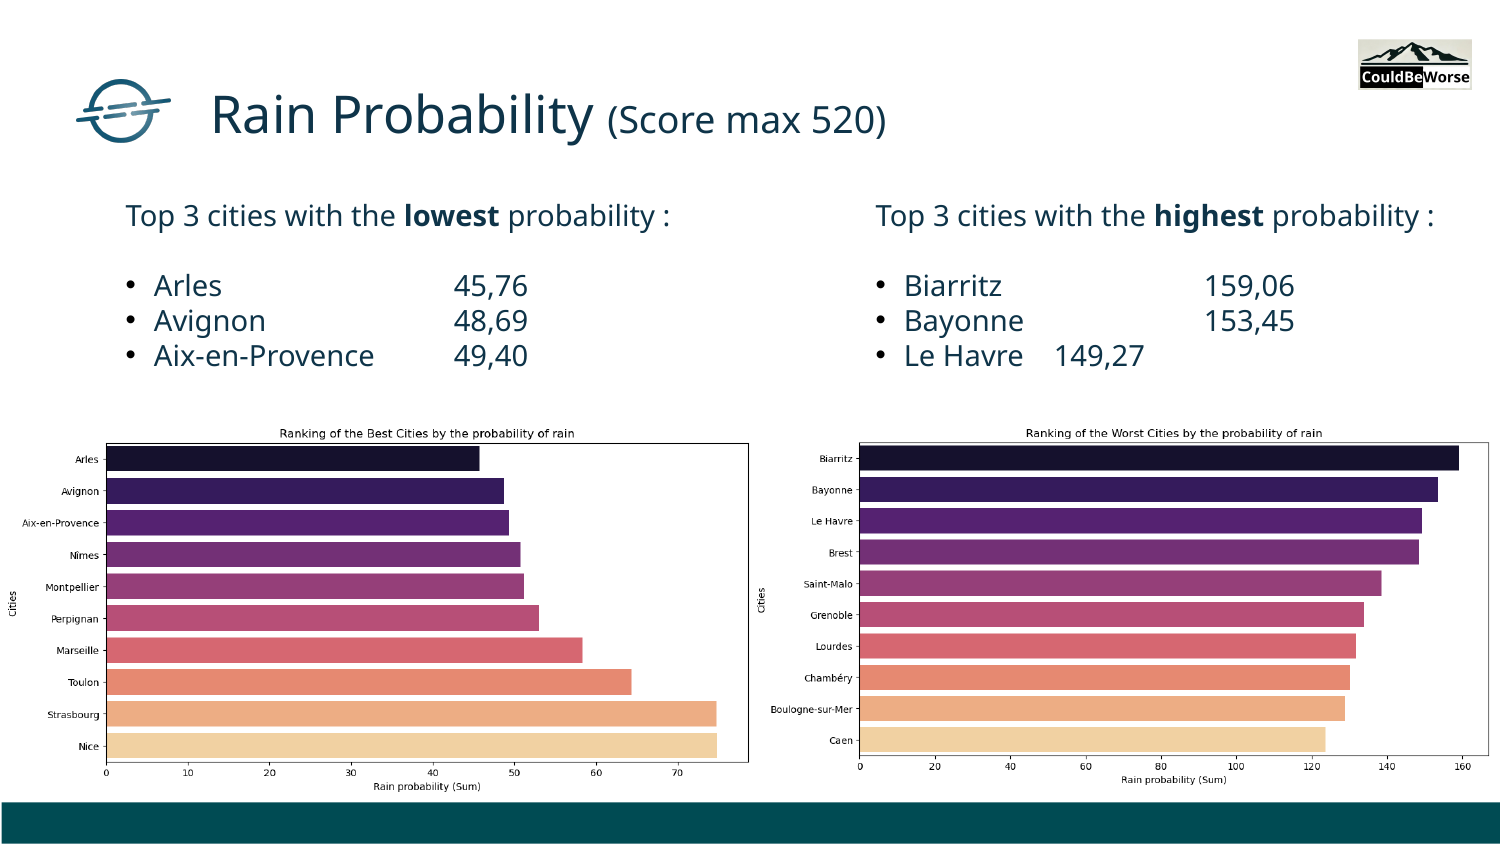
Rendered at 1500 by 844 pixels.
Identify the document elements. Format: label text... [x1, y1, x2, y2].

title Rain Probability (Score max 520) [195, 66, 1068, 154]
text_box Top 3 cities with the highest probability : Biarritz 159,06 Bayonne 153,45 Le Havre 149,27 [860, 182, 1478, 406]
picture [1, 422, 1495, 799]
picture [1357, 38, 1473, 90]
text_box [1, 802, 1500, 844]
text_box Top 3 cities with the lowest probability : Arles 45,76 Avignon 48,69 Aix-en-Provence 49,40 [110, 182, 741, 406]
picture [75, 78, 171, 143]
